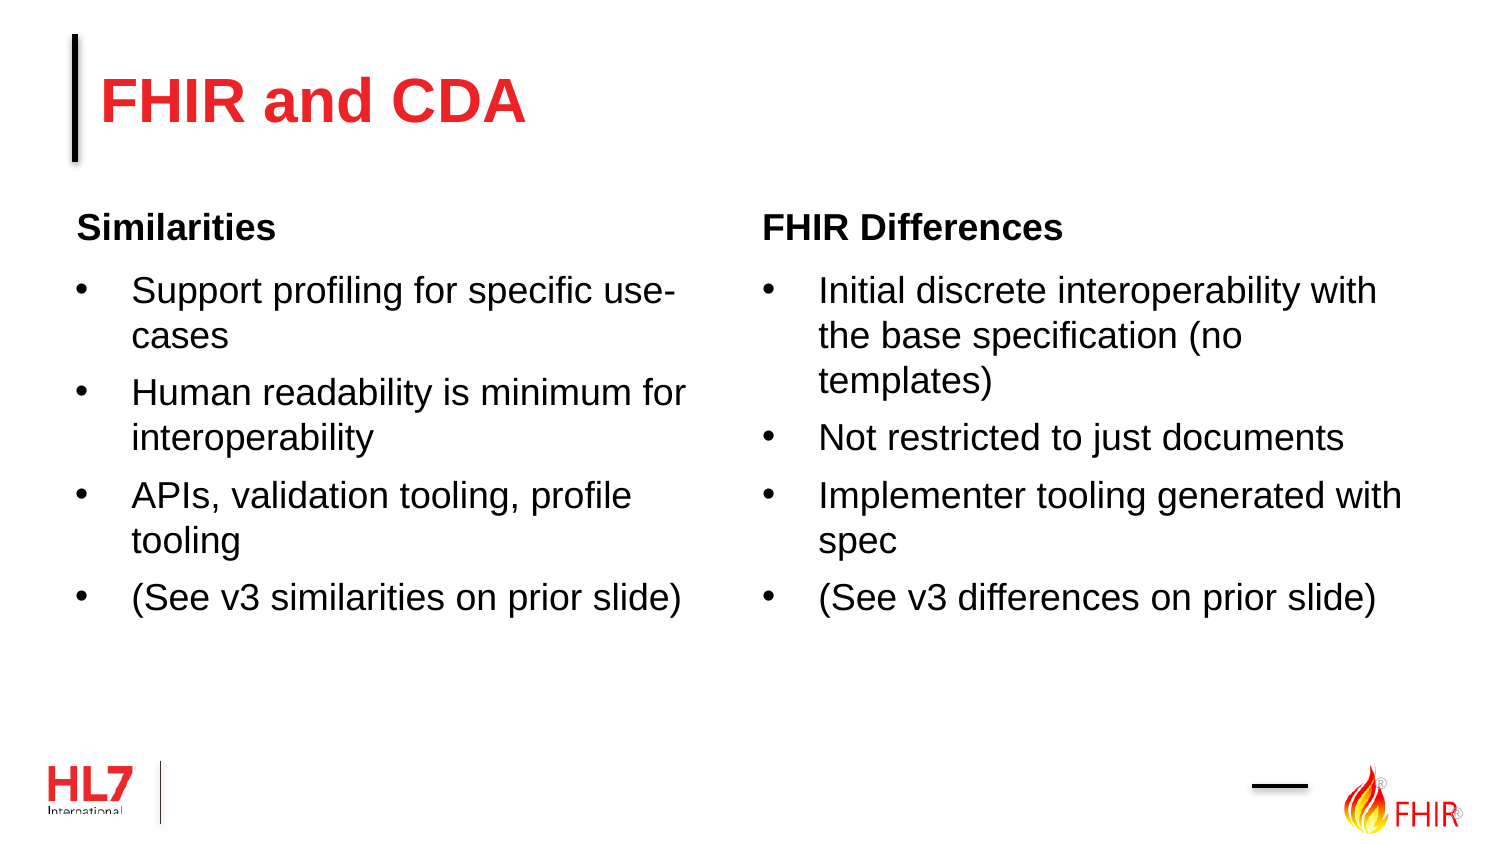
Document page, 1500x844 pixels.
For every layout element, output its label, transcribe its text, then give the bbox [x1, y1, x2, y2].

list Support profiling for specific use-cases Human readability is minimum for interoperability APIs, validation tooling, profile tooling (See v3 similarities on prior slide) [75, 265, 738, 770]
list FHIR Differences [761, 185, 1425, 265]
list Initial discrete interoperability with the base specification (no templates) Not restricted to just documents Implementer tooling generated with spec (See v3 differences on prior slide) [761, 265, 1425, 770]
list Similarities [76, 185, 740, 265]
picture [1339, 760, 1463, 837]
title FHIR and CDA [100, 33, 1451, 163]
